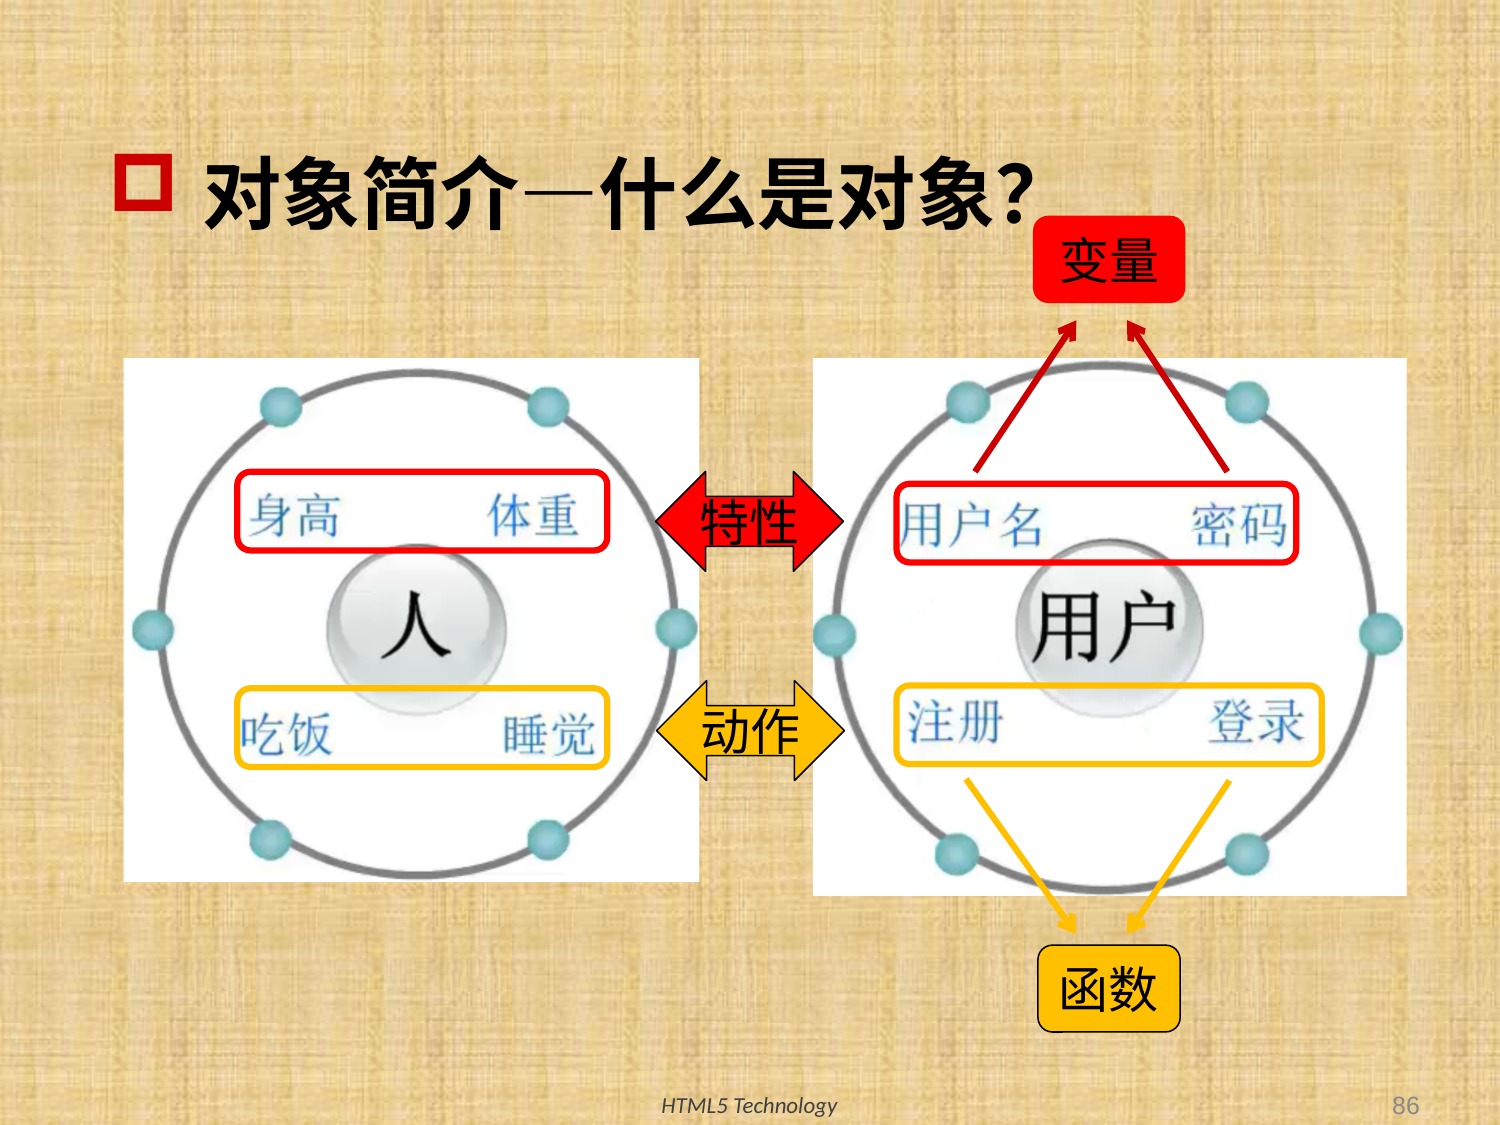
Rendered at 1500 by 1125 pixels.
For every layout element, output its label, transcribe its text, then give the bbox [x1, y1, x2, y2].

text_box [974, 319, 1077, 473]
slide_number 86 [1097, 1082, 1436, 1125]
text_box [1126, 319, 1228, 472]
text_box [1126, 780, 1230, 935]
picture [0, 0, 1500, 1125]
text_box 动作 [704, 680, 807, 781]
text_box 函数 [1037, 945, 1181, 1032]
text_box 变量 [1033, 216, 1185, 303]
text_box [965, 778, 1077, 935]
footer HTML5 Technology [482, 1083, 1017, 1125]
title 对象简介—什么是对象？ [94, 137, 1407, 248]
text_box 特性 [704, 471, 807, 572]
